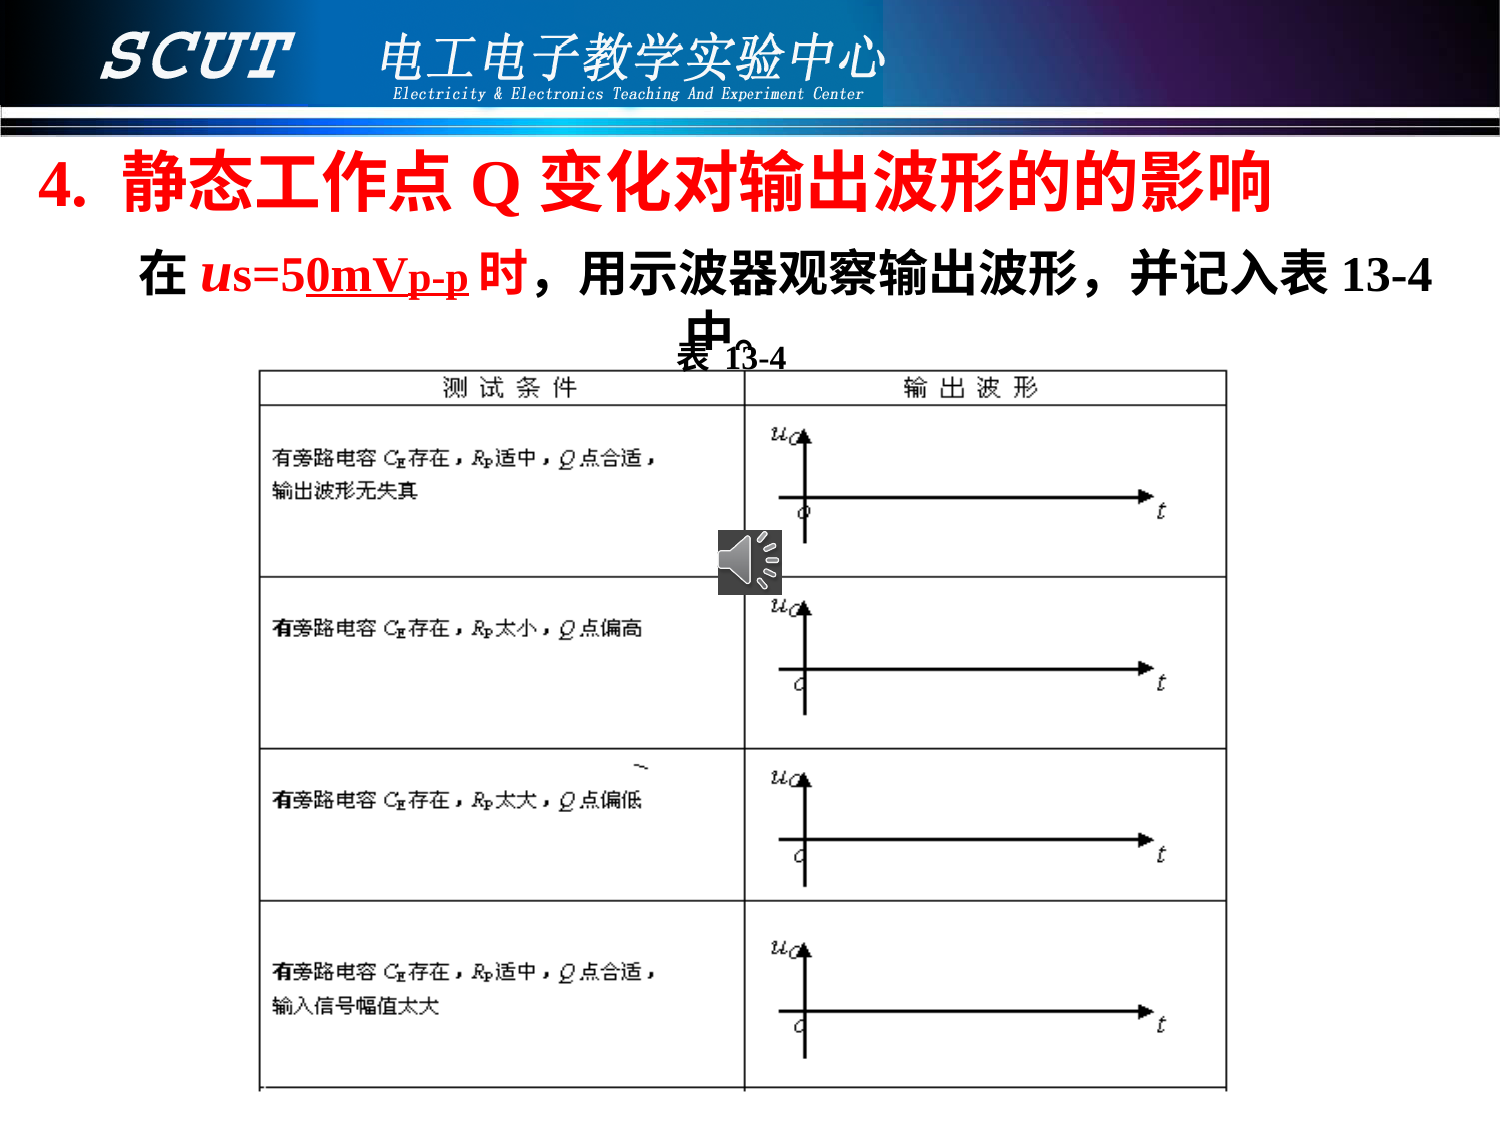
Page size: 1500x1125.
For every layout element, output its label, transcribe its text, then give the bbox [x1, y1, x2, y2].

picture [791, 33, 833, 81]
list 在us=50mVp-p时，用示波器观察输出波形，并记入表13-4中。 [0, 200, 1471, 315]
picture [789, 89, 794, 99]
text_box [233, 349, 1238, 1095]
picture [0, 0, 1500, 137]
picture [840, 52, 849, 68]
text_box 表13-4 [661, 291, 802, 348]
picture [716, 528, 784, 597]
title 4. 静态工作点Q变化对输出波形的的影响 [23, 132, 1299, 200]
